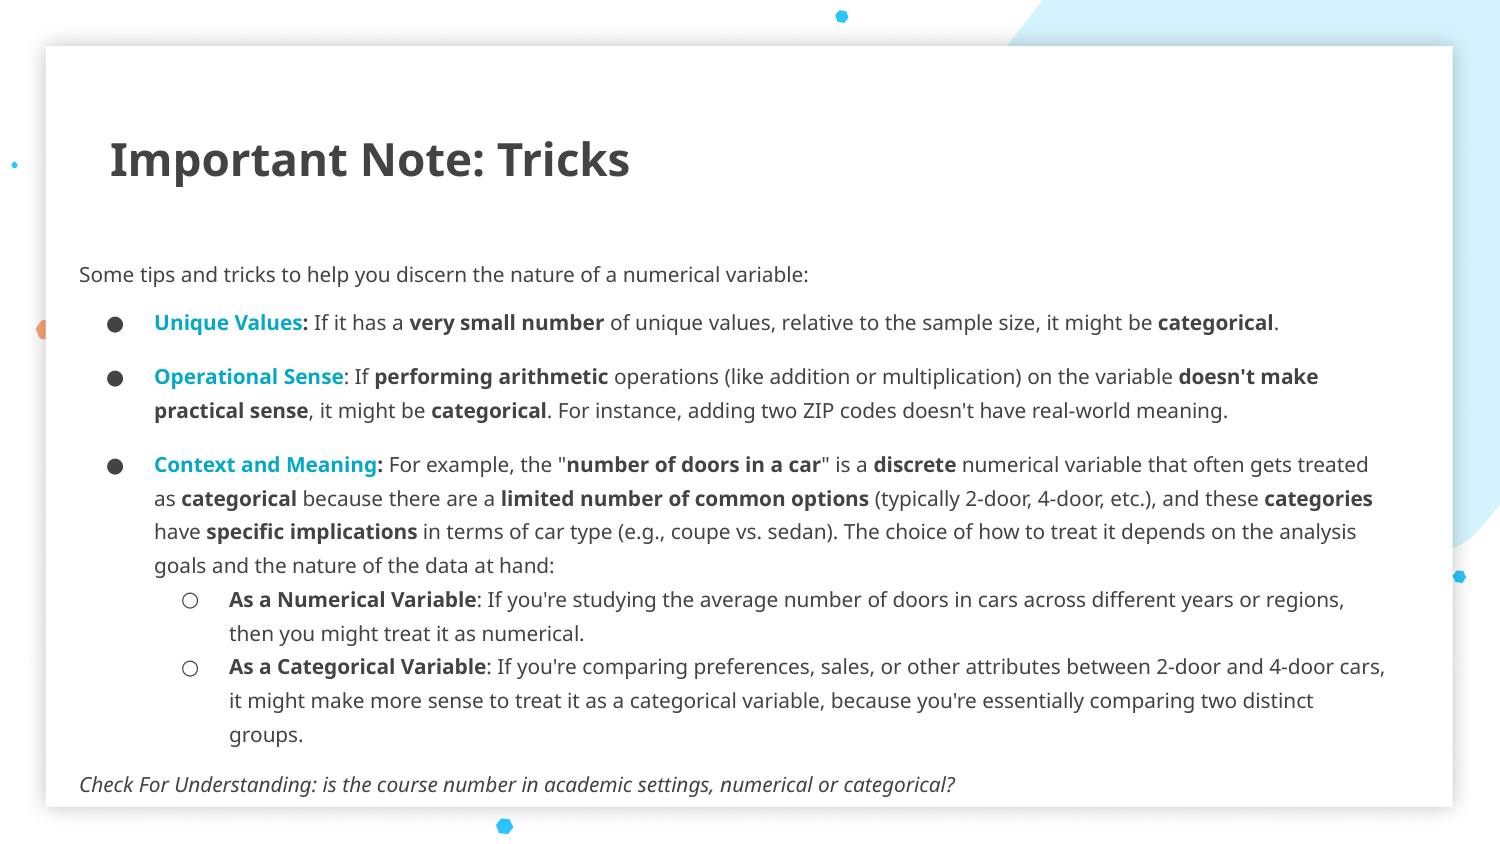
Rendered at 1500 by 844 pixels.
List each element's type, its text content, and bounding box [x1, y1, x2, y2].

text_box Important Note: Tricks [94, 115, 1145, 207]
text_box Some tips and tricks to help you discern the nature of a numerical variable: Unique Values: If it has a very small number of unique values, relative to the sample size, it might be categorical. Operational Sense: If performing arithmetic operations (like addition or multiplication) on the variable doesn't make practical sense, it might be categorical. For instance, adding two ZIP codes doesn't have real-world meaning. Context and Meaning: For example, the "number of doors in a car" is a discrete numerical variable that often gets treated as categorical because there are a limited number of common options (typically 2-door, 4-door, etc.), and these categories have specific implications in terms of car type (e.g., coupe vs. sedan). The choice of how to treat it depends on the analysis goals and the nature of the data at hand: As a Numerical Variable: If you're studying the average number of doors in cars across different years or regions, then you might treat it as numerical. As a Categorical Variable: If you're comparing preferences, sales, or other attributes between 2-door and 4-door cars, it might make more sense to treat it as a categorical variable, because you're essentially comparing two distinct groups. Check For Understanding: is the course number in academic settings, numerical or categorical? [64, 237, 1407, 812]
picture [0, 0, 1500, 844]
